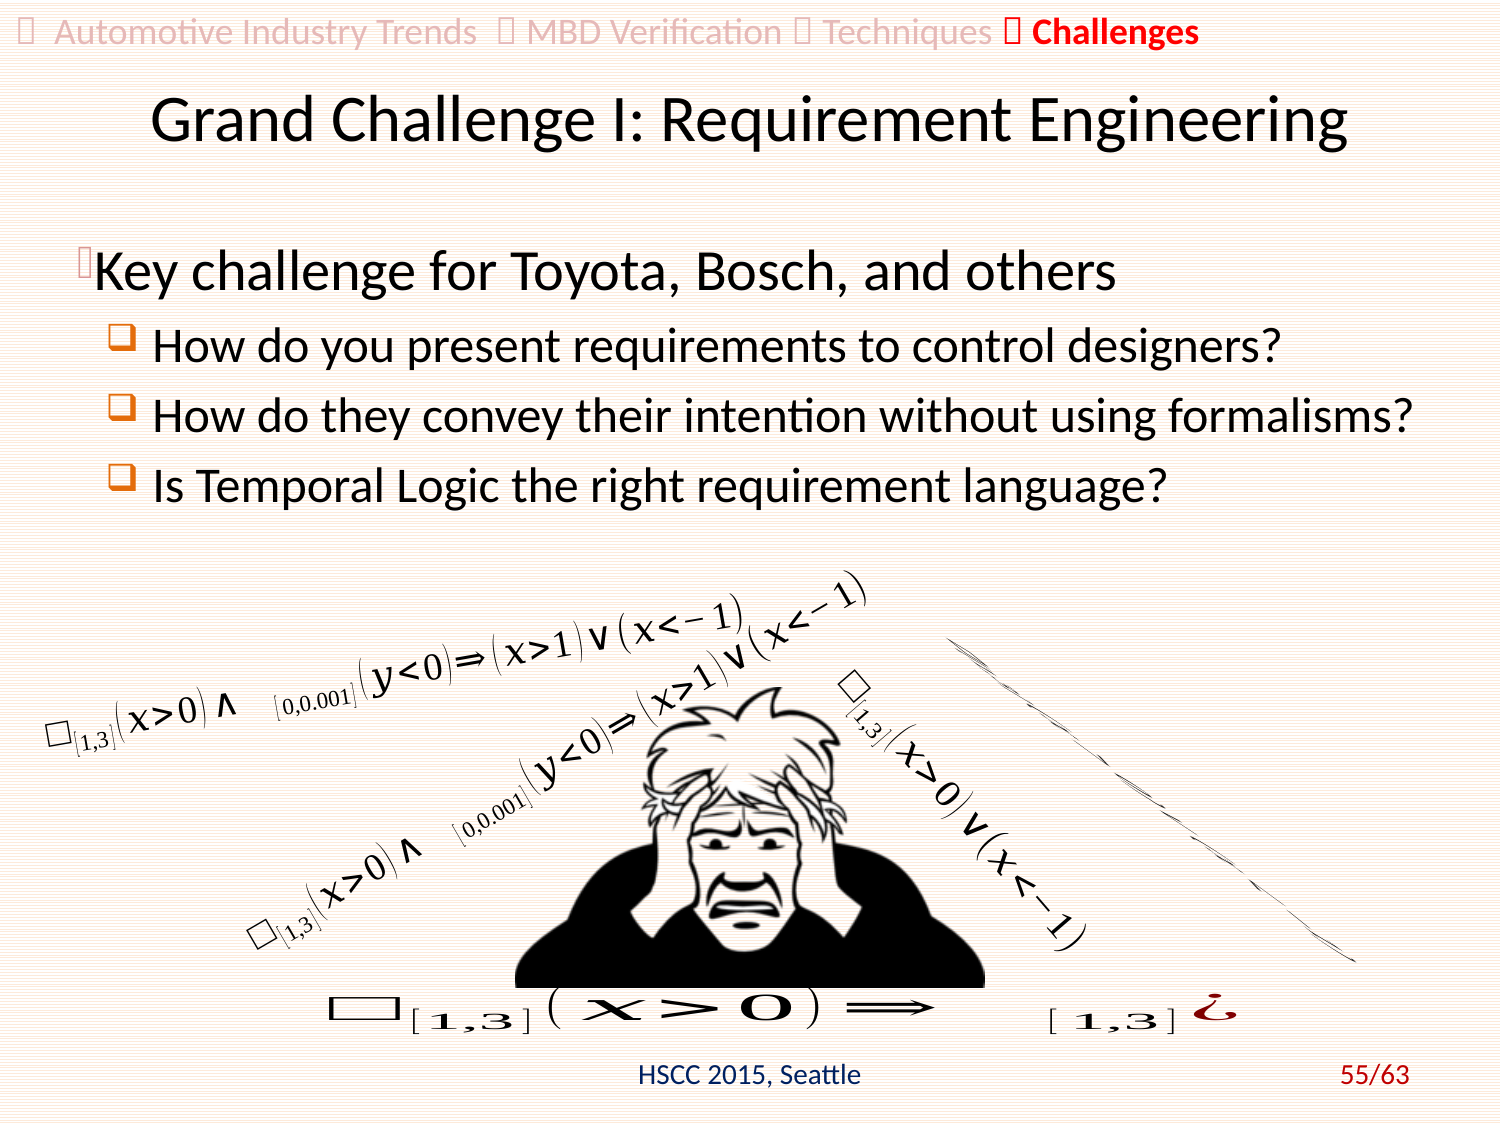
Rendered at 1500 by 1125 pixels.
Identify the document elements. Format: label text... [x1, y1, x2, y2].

picture [515, 590, 1492, 1013]
footer HSCC 2015, Seattle [512, 1042, 988, 1103]
text_box Key challenge for Toyota, Bosch, and others How do you present requirements to control designers? How do they convey their intention without using formalisms? Is Temporal Logic the right requirement language? [62, 224, 1438, 520]
slide_number 55/63 [1074, 1042, 1425, 1103]
text_box  Automotive Industry Trends  MBD Verification  Techniques  Challenges [0, 0, 1500, 60]
title Grand Challenge I: Requirement Engineering [0, 62, 1500, 168]
